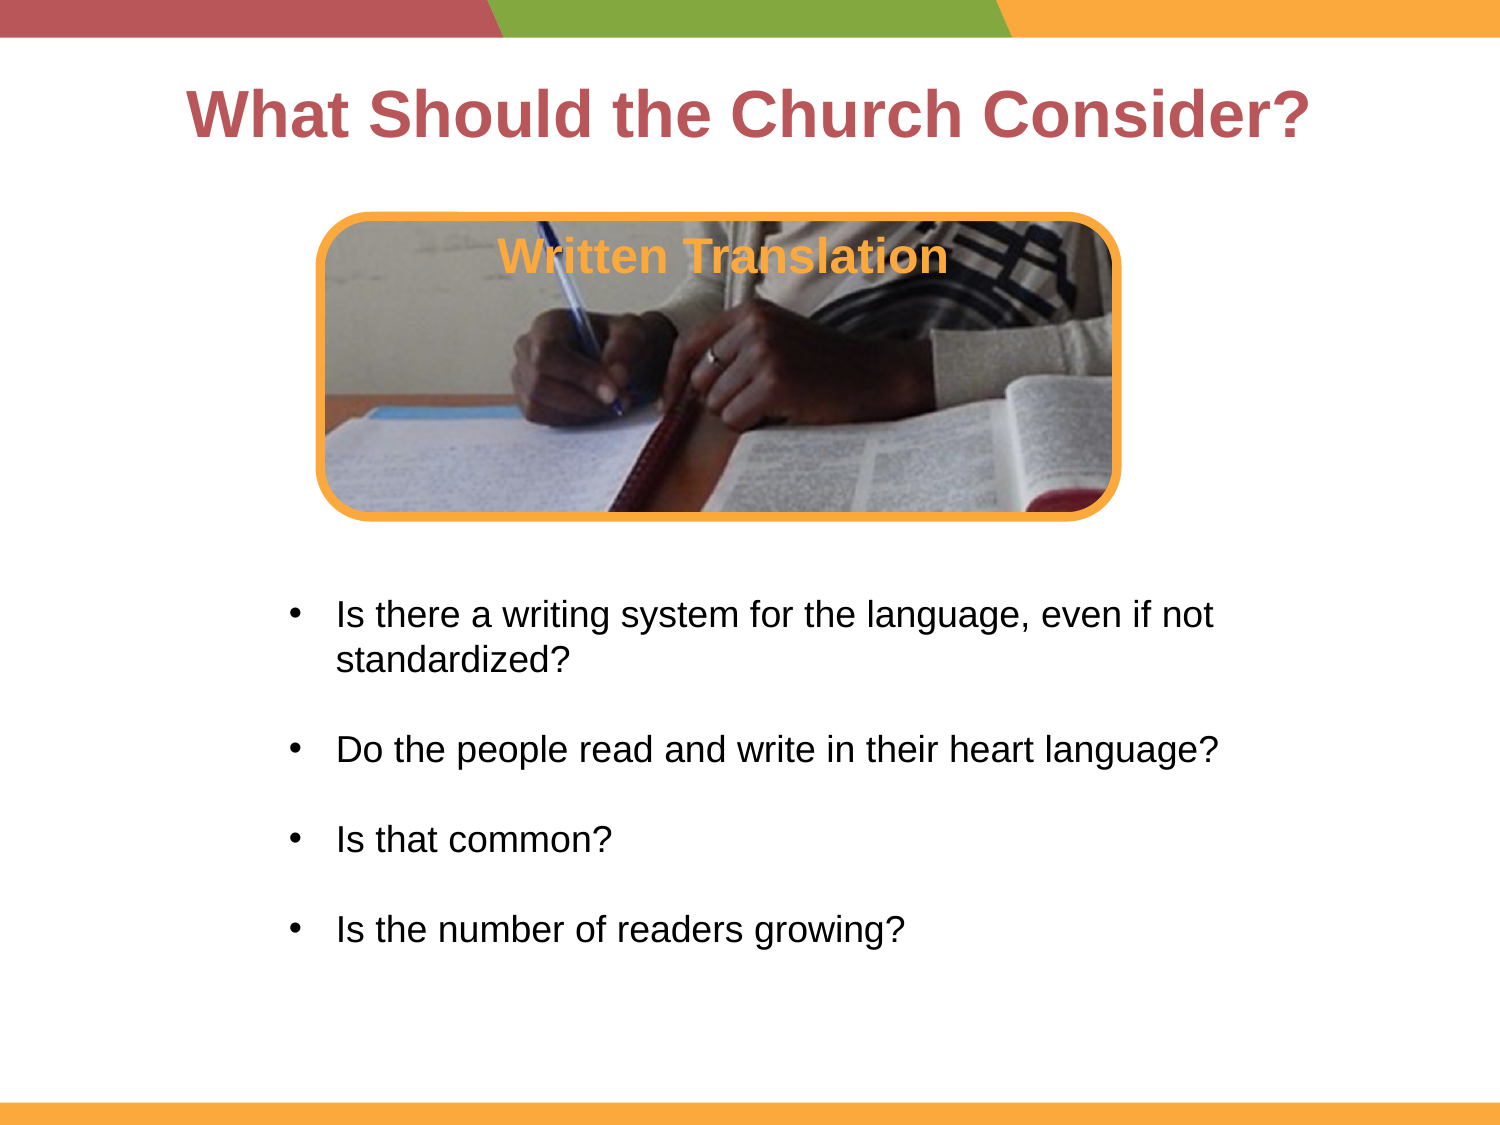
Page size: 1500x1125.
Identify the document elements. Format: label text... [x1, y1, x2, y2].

title What Should the Church Consider? [103, 63, 1397, 211]
text_box Is there a writing system for the language, even if not standardized? Do the people read and write in their heart language? Is that common? Is the number of readers growing? [274, 582, 1303, 958]
picture [320, 216, 1117, 517]
